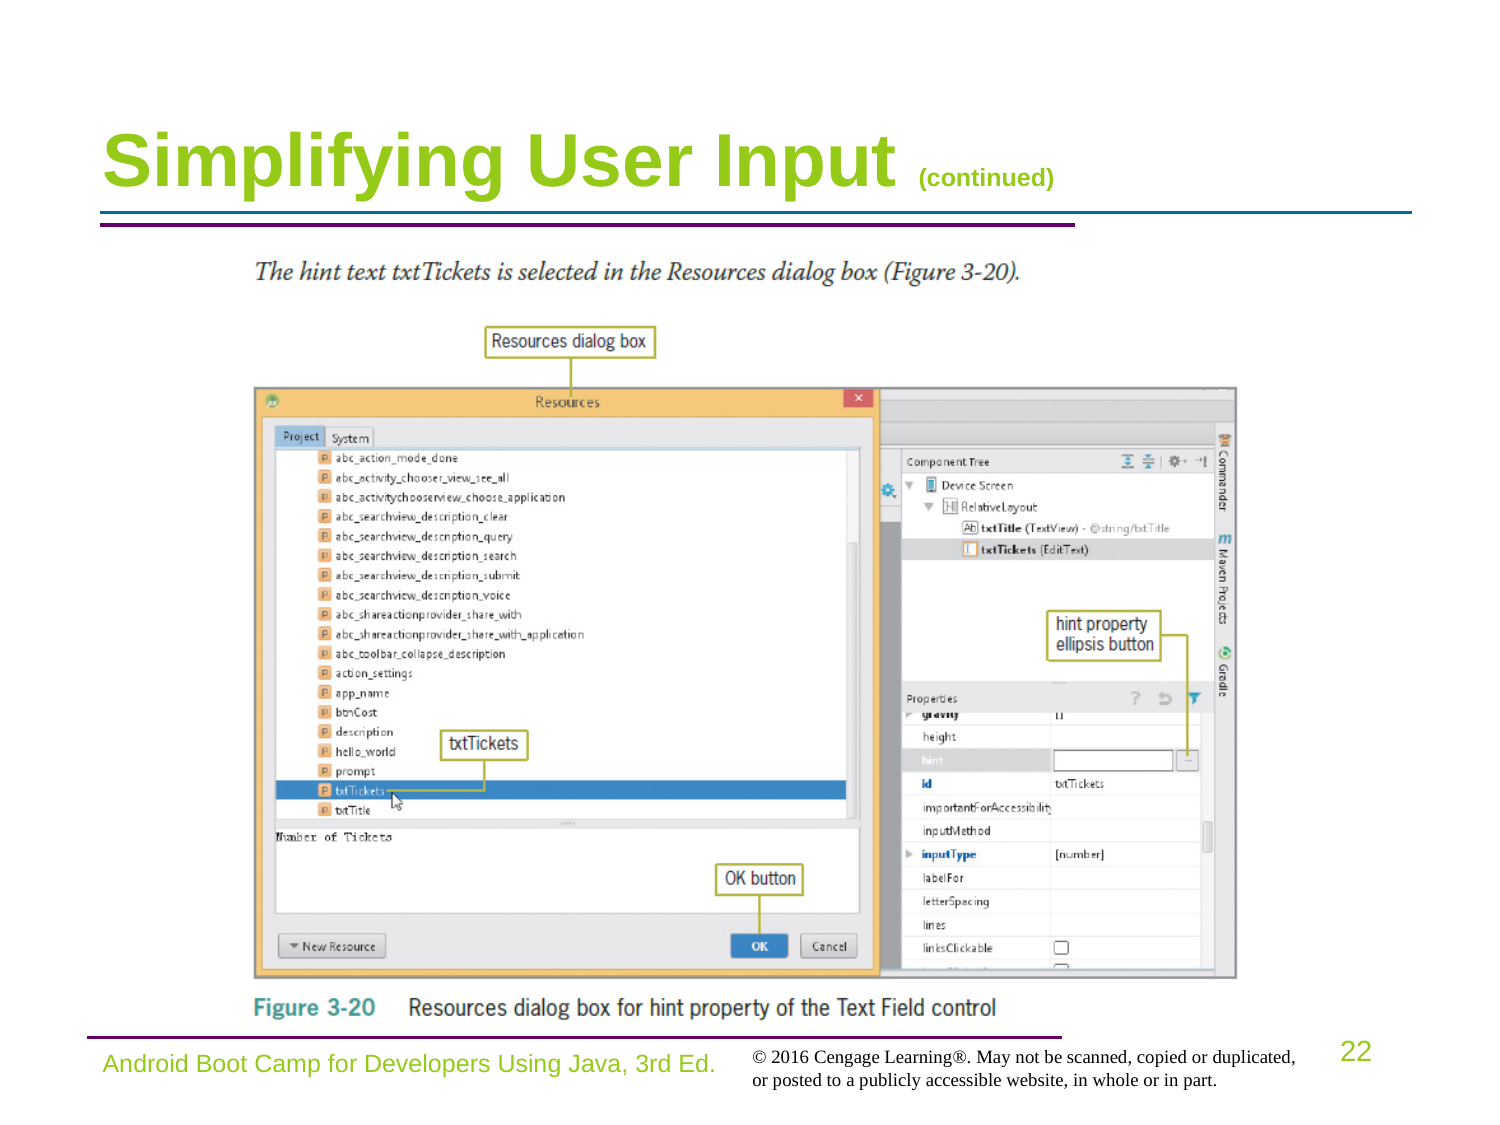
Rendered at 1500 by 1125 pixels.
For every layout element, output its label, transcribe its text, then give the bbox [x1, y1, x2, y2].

title Simplifying User Input (continued) [87, 62, 1413, 251]
slide_number 22 [1074, 1025, 1388, 1100]
footer Android Boot Camp for Developers Using Java, 3rd Ed. [87, 1025, 988, 1100]
picture [231, 247, 1269, 1031]
